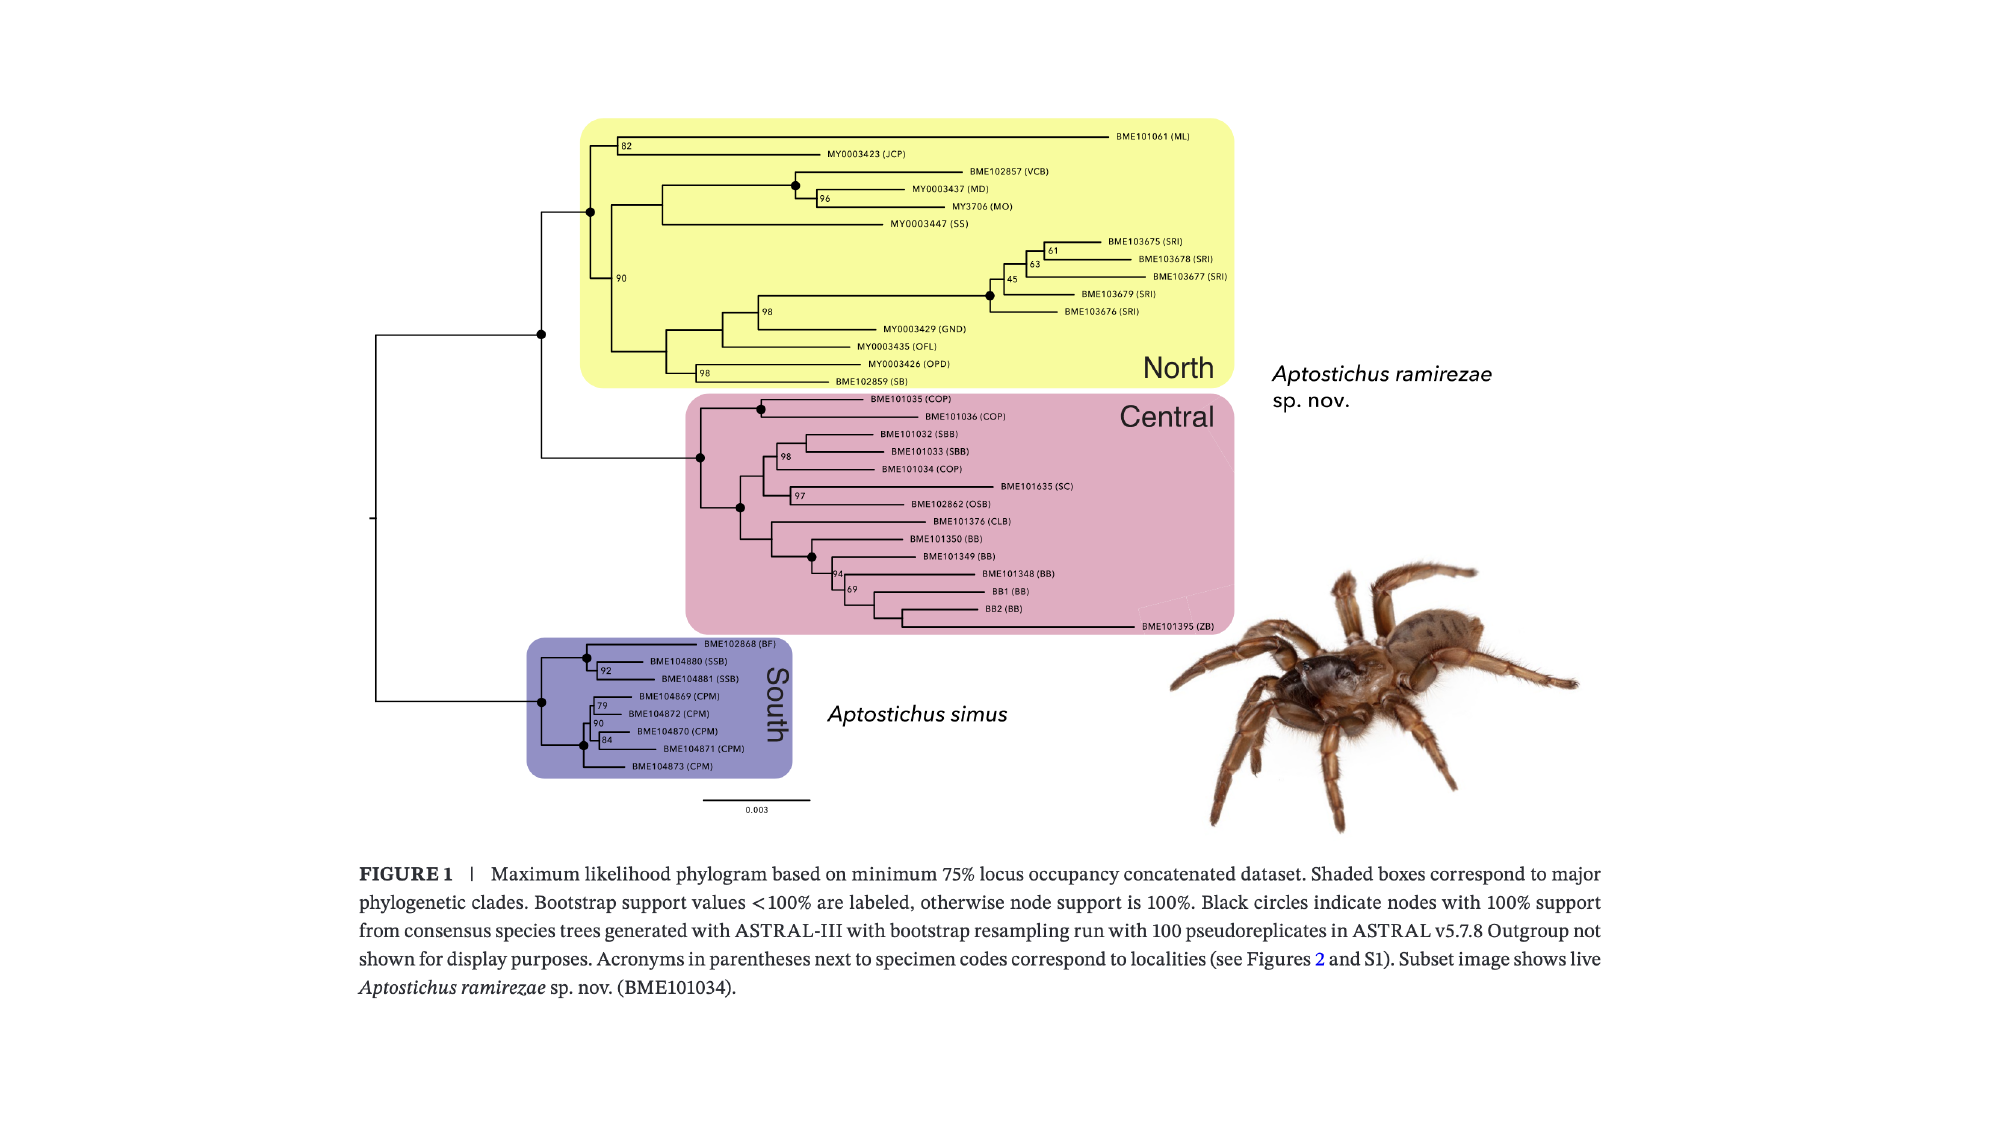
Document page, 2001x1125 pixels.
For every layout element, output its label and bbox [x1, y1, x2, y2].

picture [346, 104, 1654, 1020]
